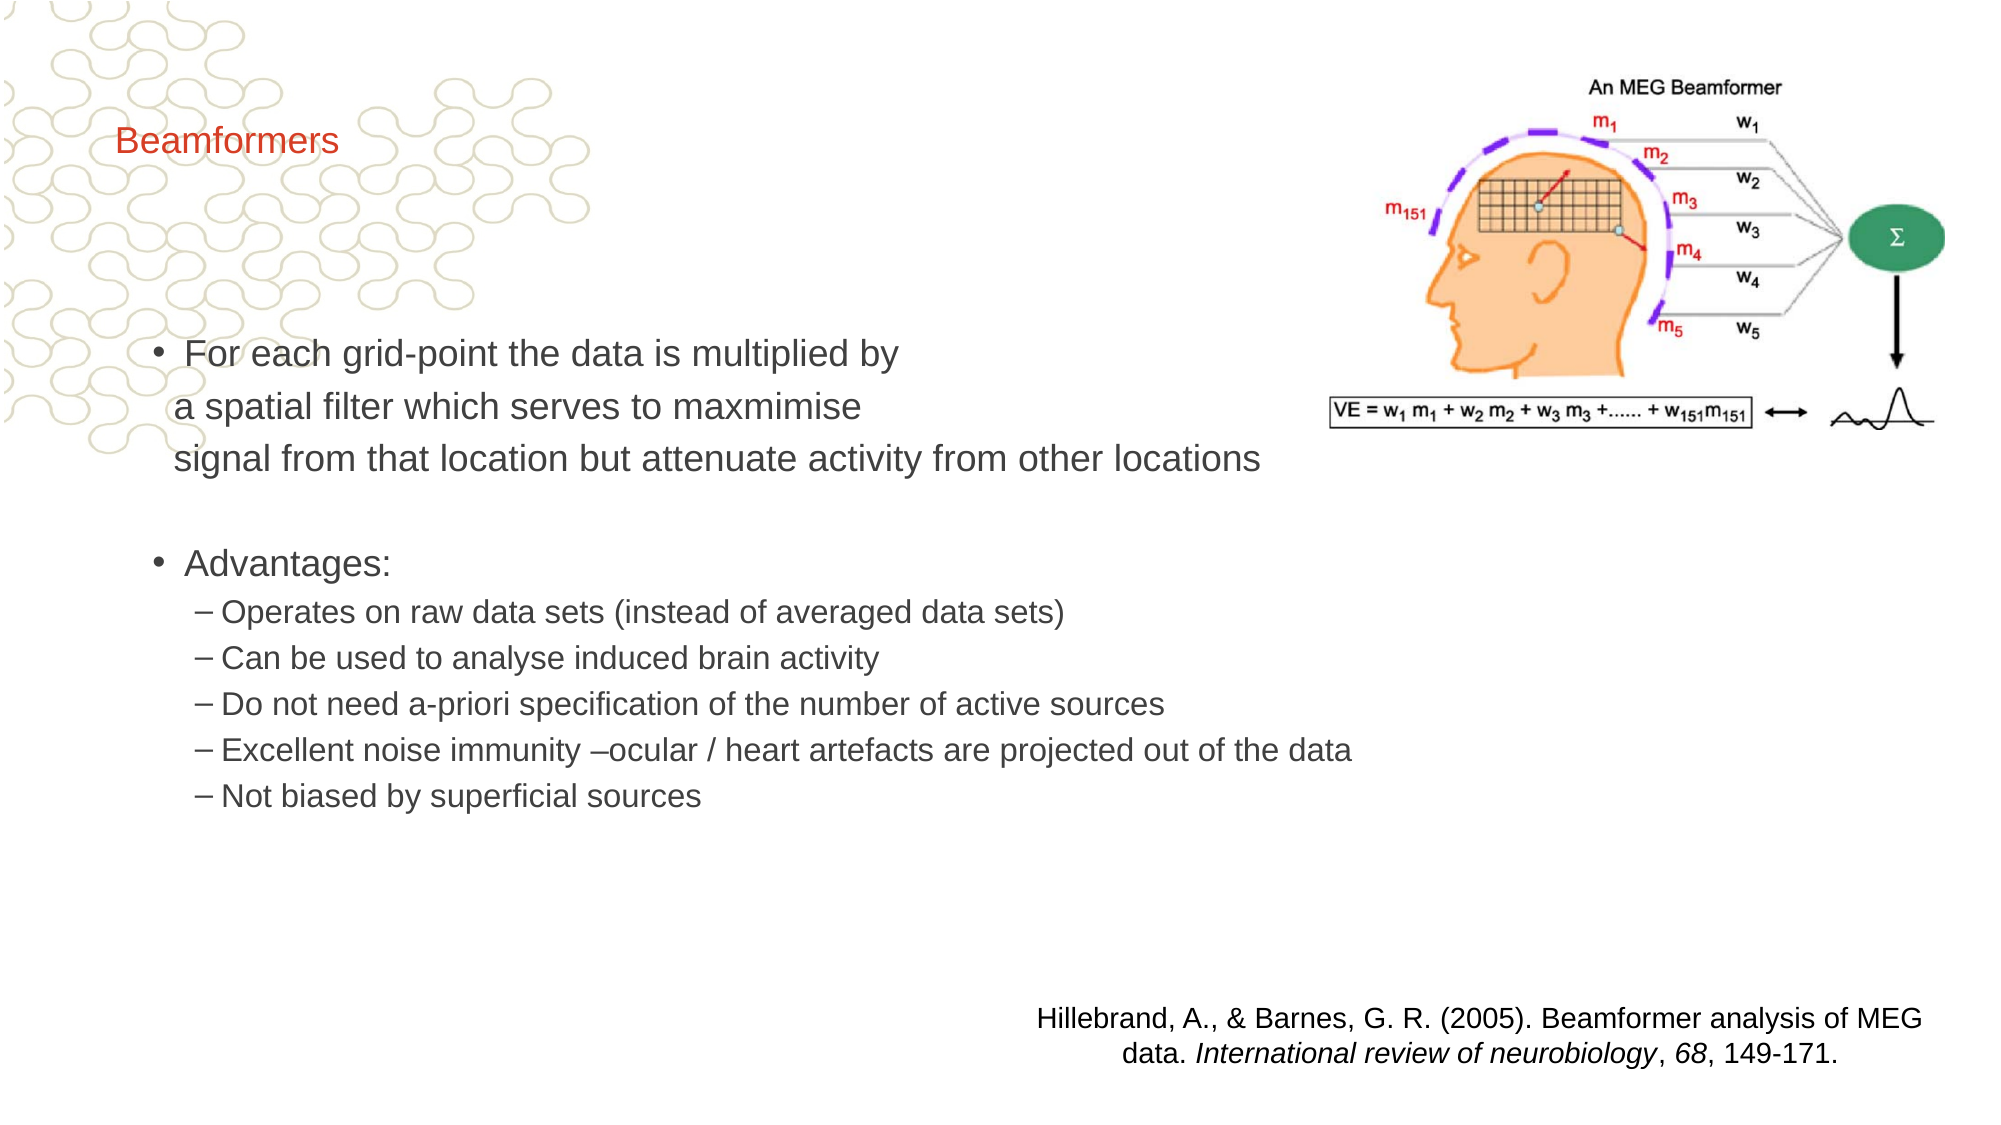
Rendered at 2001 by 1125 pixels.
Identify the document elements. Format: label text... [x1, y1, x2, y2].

title Beamformers [99, 45, 1900, 233]
text_box Hillebrand, A., & Barnes, G. R. (2005). Beamformer analysis of MEG data. International review of neurobiology, 68, 149-171. [980, 992, 1981, 1078]
picture [4, 1, 595, 457]
picture [1258, 59, 1962, 443]
list For each grid-point the data is multiplied by a spatial filter which serves to maxmimise signal from that location but attenuate activity from other locations Advantages: Operates on raw data sets (instead of averaged data sets) Can be used to analyse induced brain activity Do not need a-priori specification of the number of active sources Excellent noise immunity –ocular / heart artefacts are projected out of the data Not biased by superficial sources [137, 321, 1863, 1036]
